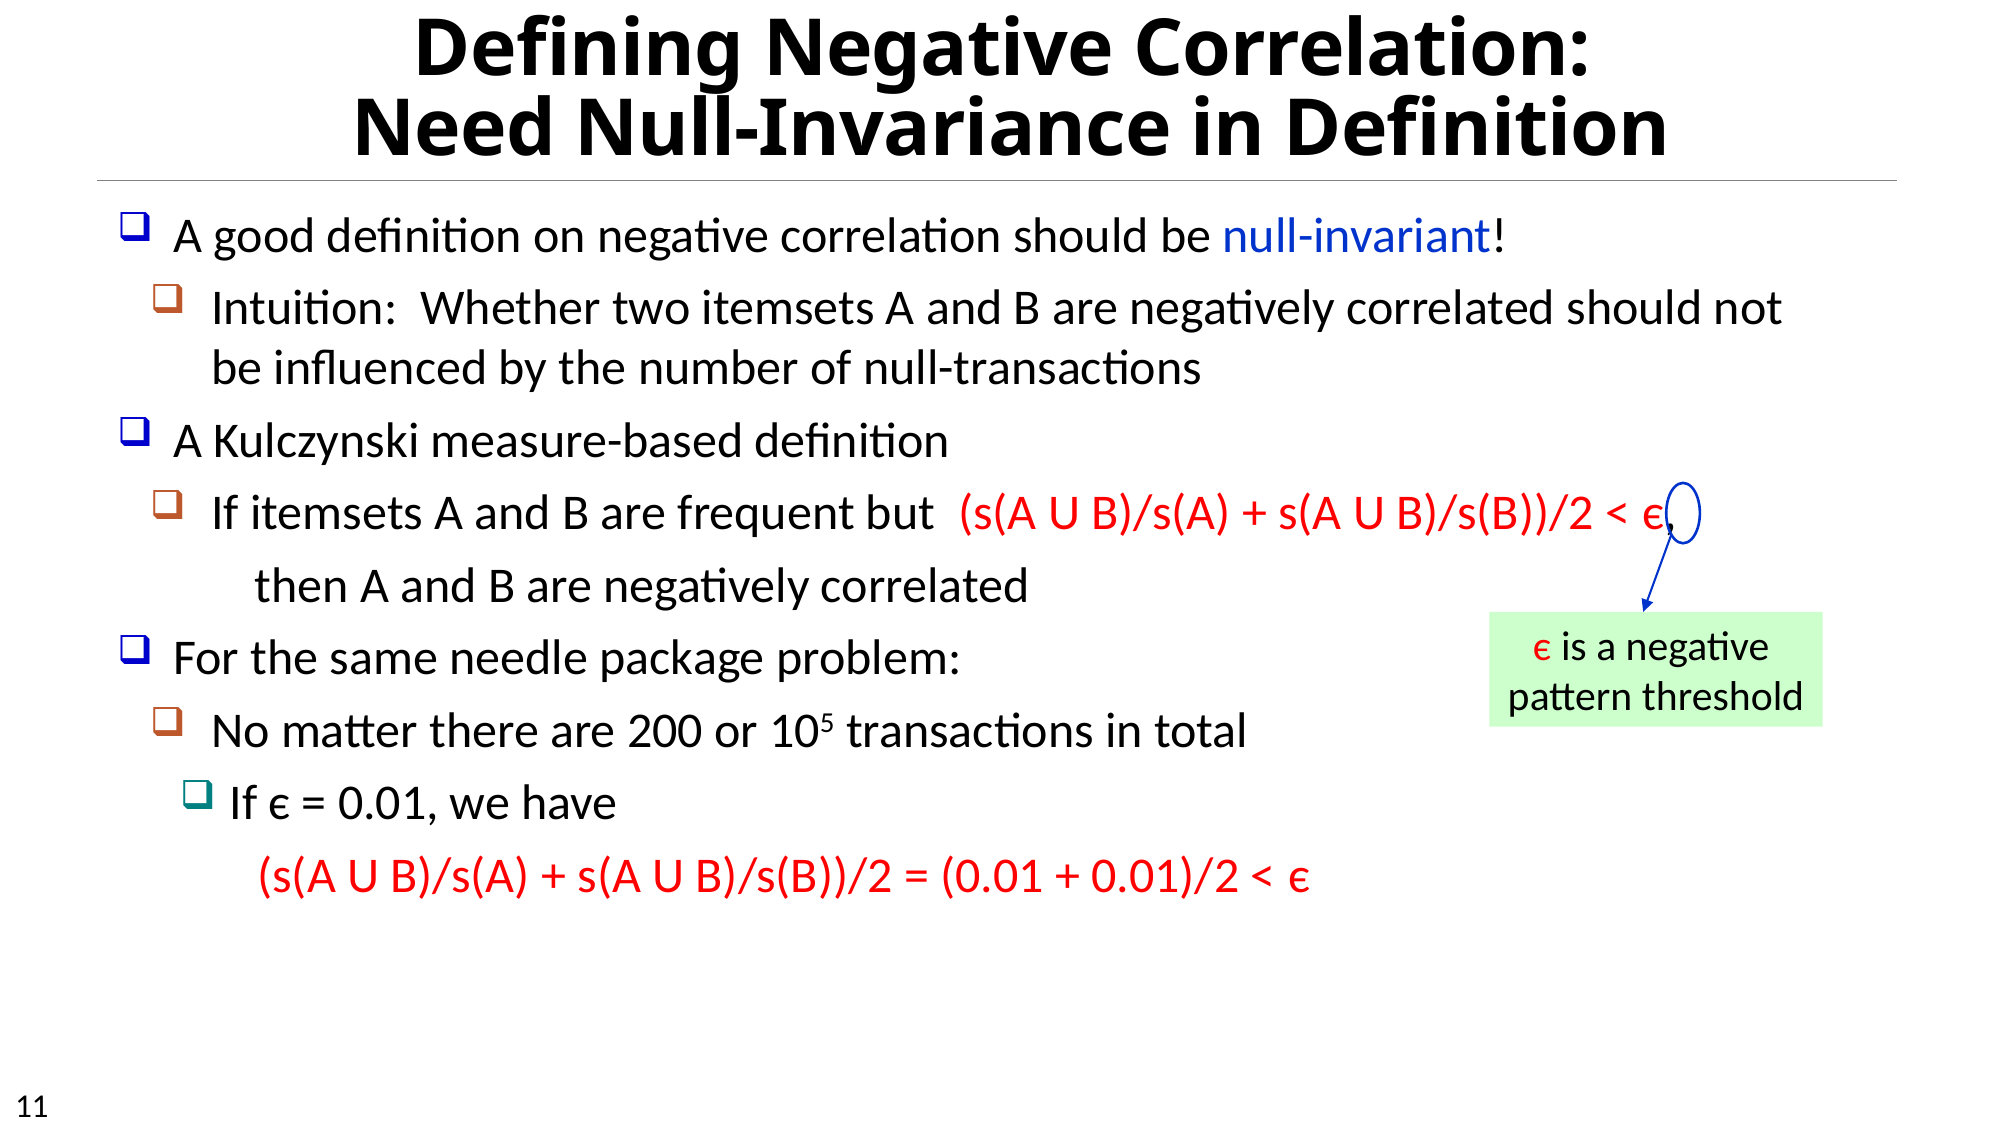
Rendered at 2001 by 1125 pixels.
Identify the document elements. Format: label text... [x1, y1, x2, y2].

list A good definition on negative correlation should be null-invariant! Intuition: Whether two itemsets A and B are negatively correlated should not be influenced by the number of null-transactions A Kulczynski measure-based definition If itemsets A and B are frequent but (s(A U B)/s(A) + s(A U B)/s(B))/2 < є, then A and B are negatively correlated For the same needle package problem: No matter there are 200 or 105 transactions in total If є = 0.01, we have (s(A U B)/s(A) + s(A U B)/s(B))/2 = (0.01 + 0.01)/2 < є [102, 194, 1850, 1097]
title Defining Negative Correlation: Need Null-Invariance in Definition [304, 0, 1718, 180]
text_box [1642, 533, 1672, 613]
text_box є is a negative pattern threshold [1489, 611, 1823, 727]
text_box [1664, 481, 1702, 545]
